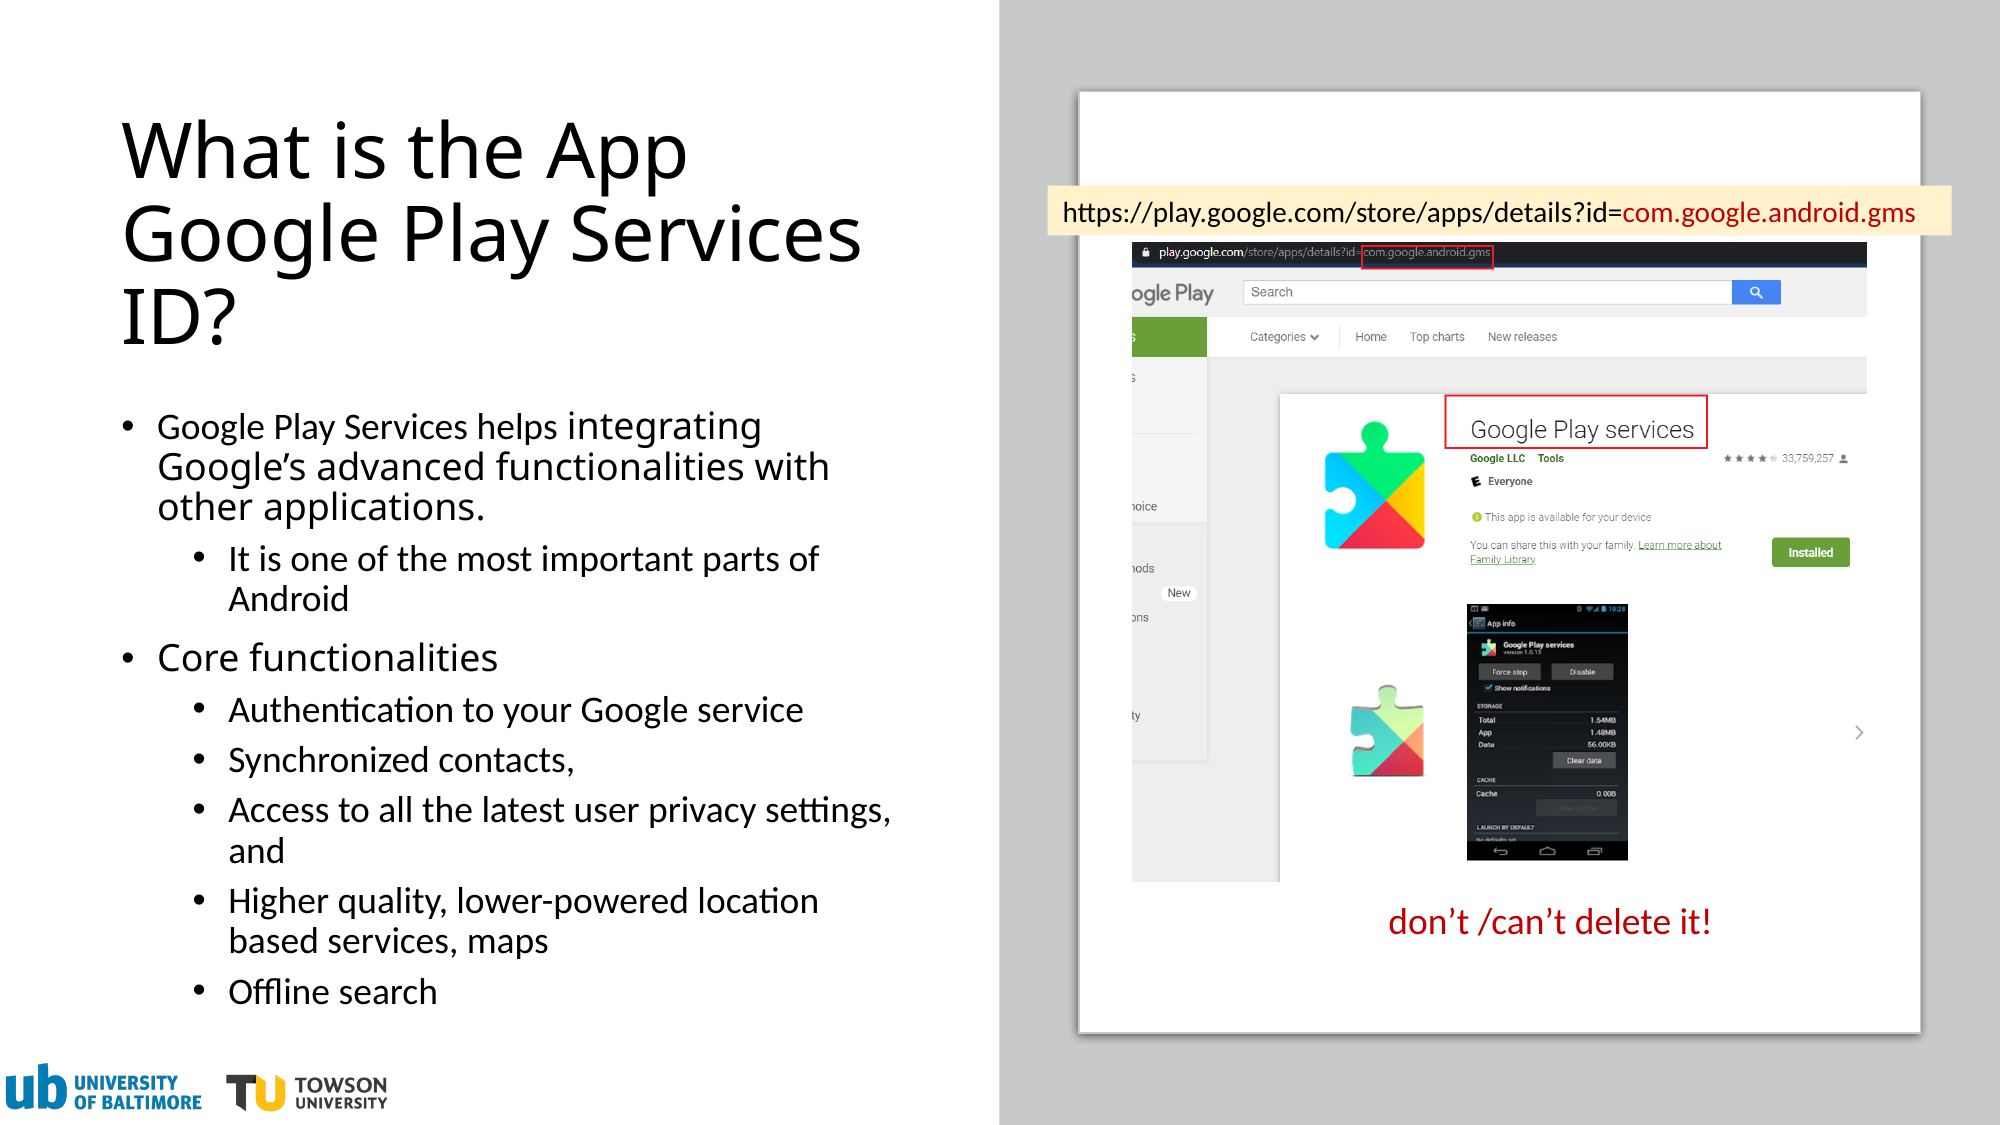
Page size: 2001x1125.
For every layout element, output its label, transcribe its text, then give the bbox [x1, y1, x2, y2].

text_box [1078, 236, 1922, 1034]
picture [0, 1031, 407, 1125]
text_box https://play.google.com/store/apps/details?id=com.google.android.gms [1047, 185, 1952, 236]
list Google Play Services helps integrating Google’s advanced functionalities with other applications. It is one of the most important parts of Android Core functionalities Authentication to your Google service Synchronized contacts, Access to all the latest user privacy settings, and Higher quality, lower-powered location based services, maps Offline search [106, 399, 918, 1021]
text_box don’t /can’t delete it! [1373, 889, 1729, 950]
text_box [1078, 90, 1922, 185]
picture [1132, 242, 1867, 882]
text_box [998, 0, 2000, 1125]
title What is the App Google Play Services ID? [106, 103, 918, 370]
